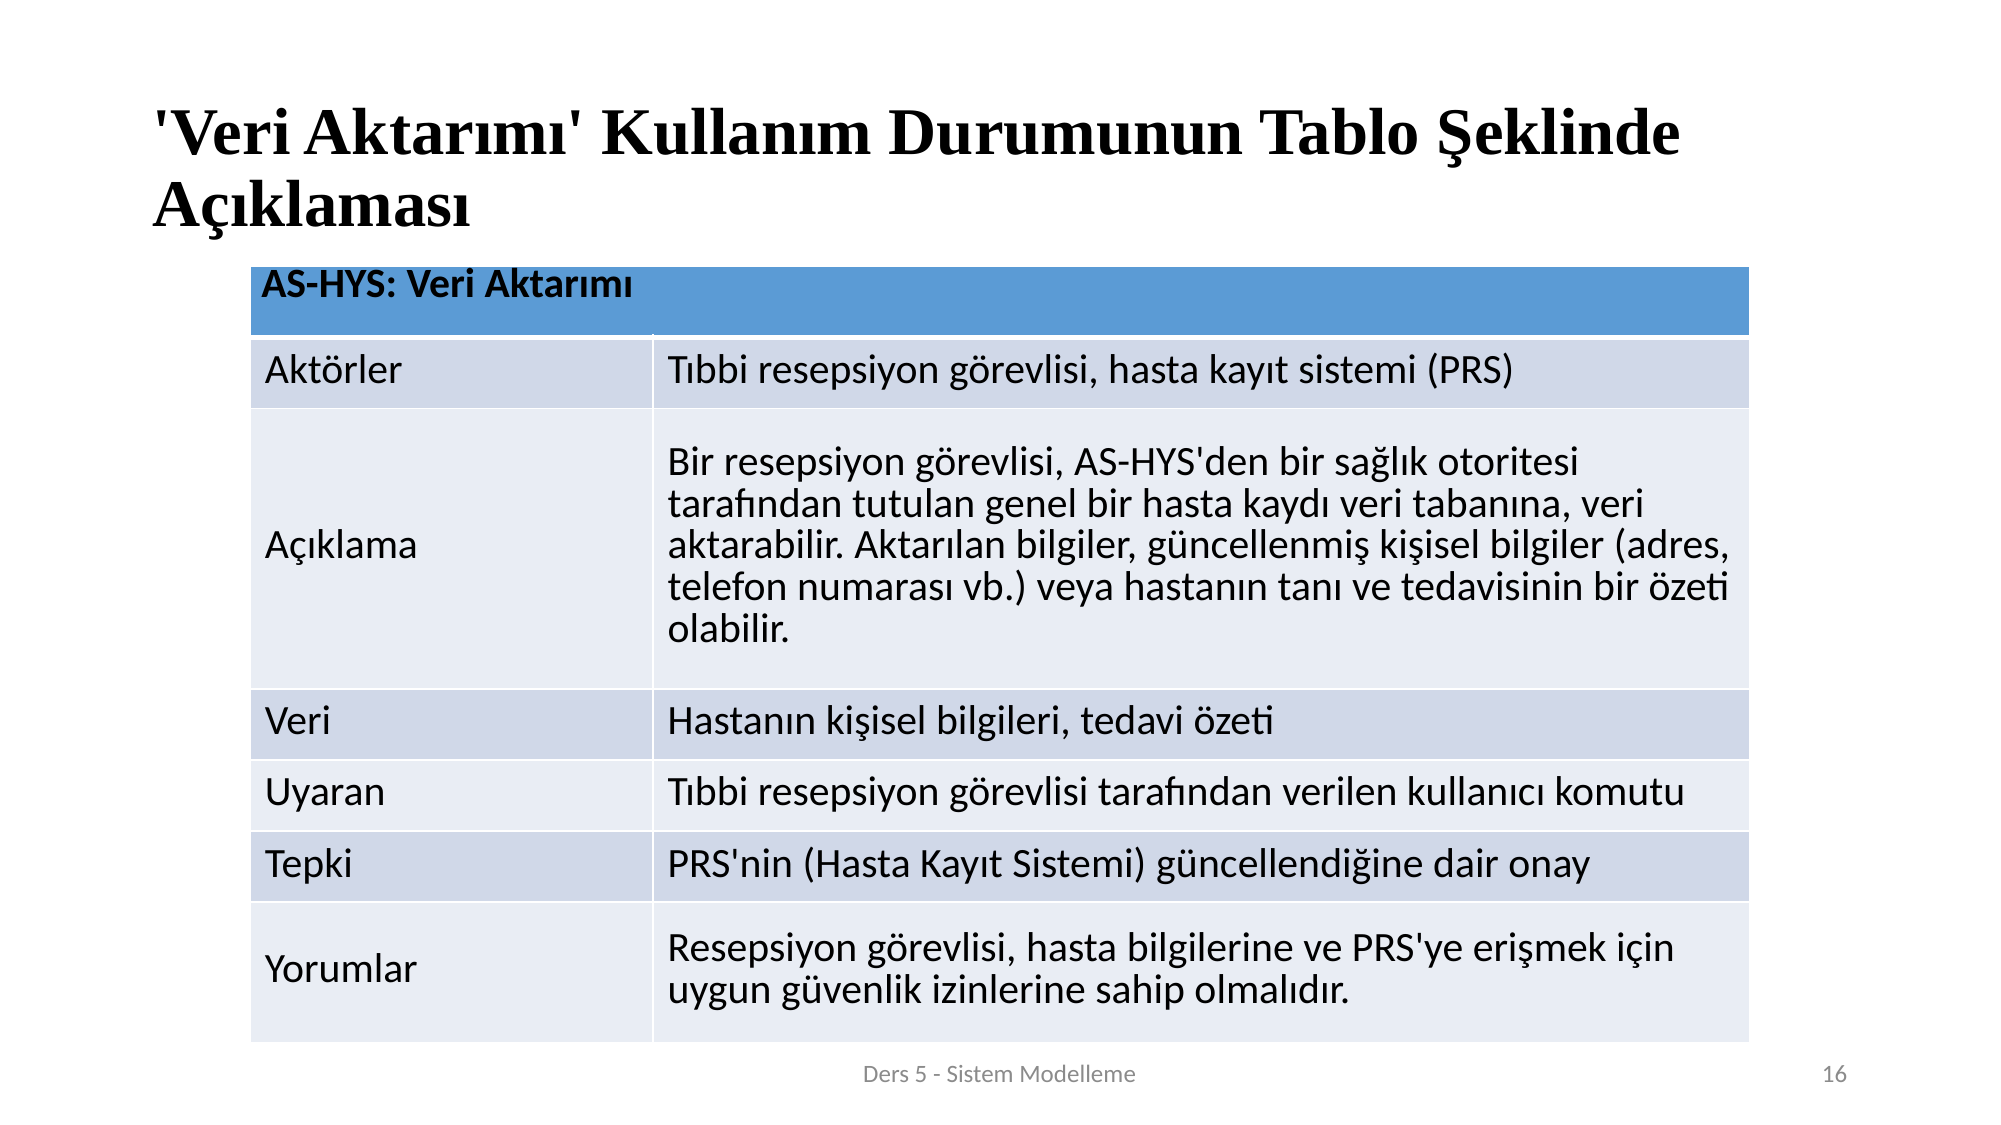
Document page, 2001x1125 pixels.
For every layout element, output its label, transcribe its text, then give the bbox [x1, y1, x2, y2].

footer Ders 5 - Sistem Modelleme [662, 1042, 1338, 1103]
table_cell Resepsiyon görevlisi, hasta bilgilerine ve PRS'ye erişmek için uygun güvenlik izinlerine sahip olmalıdır. [654, 903, 1749, 1042]
table_cell Tepki [251, 832, 652, 901]
title 'Veri Aktarımı' Kullanım Durumunun Tablo Şeklinde Açıklaması [137, 59, 1863, 278]
table_cell Yorumlar [251, 903, 652, 1042]
table_cell Uyaran [251, 761, 652, 830]
table_cell Aktörler [251, 340, 652, 408]
table_cell PRS'nin (Hasta Kayıt Sistemi) güncellendiğine dair onay [654, 832, 1749, 901]
table_cell Tıbbi resepsiyon görevlisi, hasta kayıt sistemi (PRS) [654, 340, 1749, 408]
table_cell Tıbbi resepsiyon görevlisi tarafından verilen kullanıcı komutu [654, 761, 1749, 830]
table_cell Açıklama [251, 409, 652, 688]
slide_number 16 [1412, 1042, 1863, 1103]
table_header AS-HYS: Veri Aktarımı [251, 267, 1749, 335]
table_cell Hastanın kişisel bilgileri, tedavi özeti [654, 690, 1749, 759]
table_cell Bir resepsiyon görevlisi, AS-HYS'den bir sağlık otoritesi tarafından tutulan genel bir hasta kaydı veri tabanına, veri aktarabilir. Aktarılan bilgiler, güncellenmiş kişisel bilgiler (adres, telefon numarası vb.) veya hastanın tanı ve tedavisinin bir özeti olabilir. [654, 409, 1749, 688]
table_cell Veri [251, 690, 652, 759]
